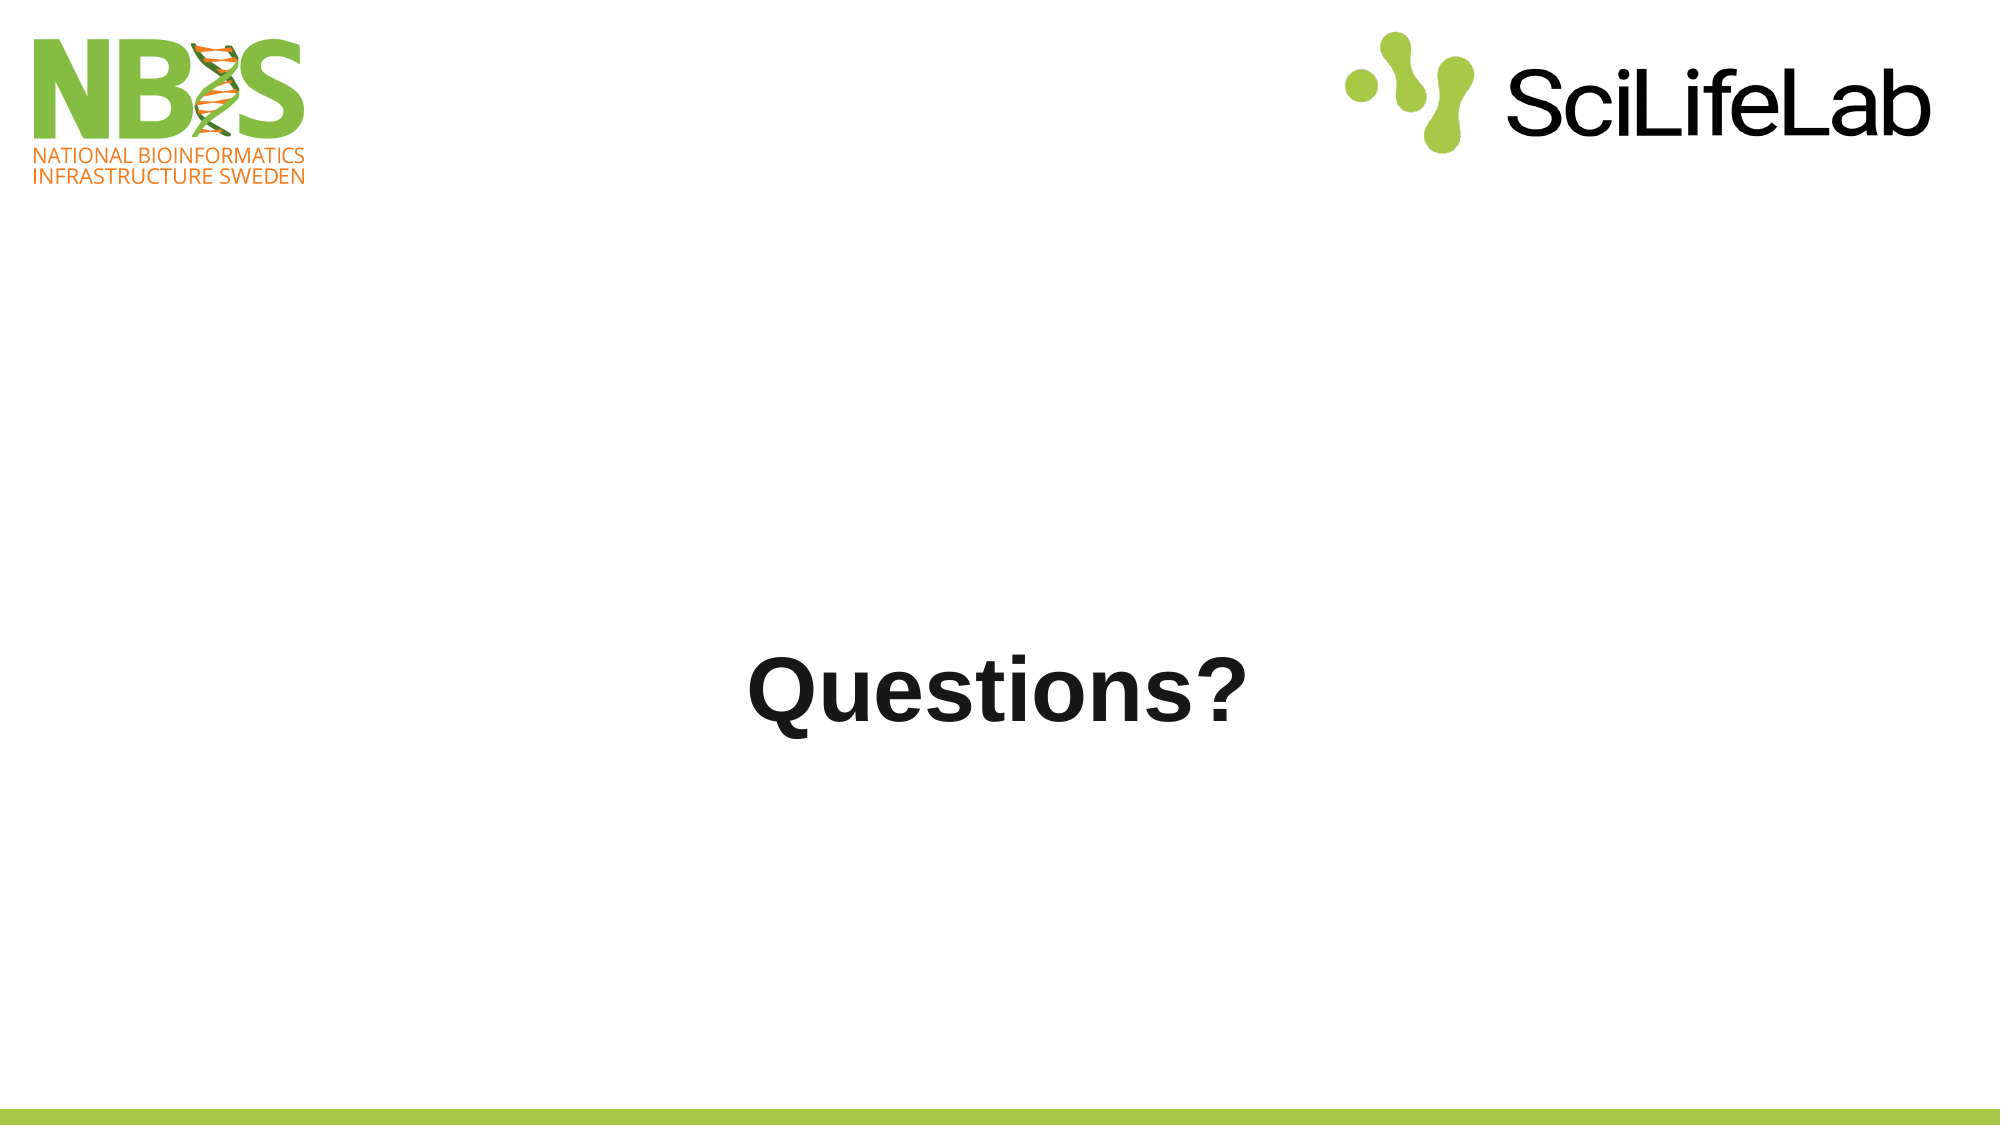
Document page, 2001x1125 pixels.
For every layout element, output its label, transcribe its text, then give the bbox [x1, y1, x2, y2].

picture [1341, 28, 1934, 157]
title Questions? [136, 280, 1862, 749]
picture [34, 39, 304, 184]
